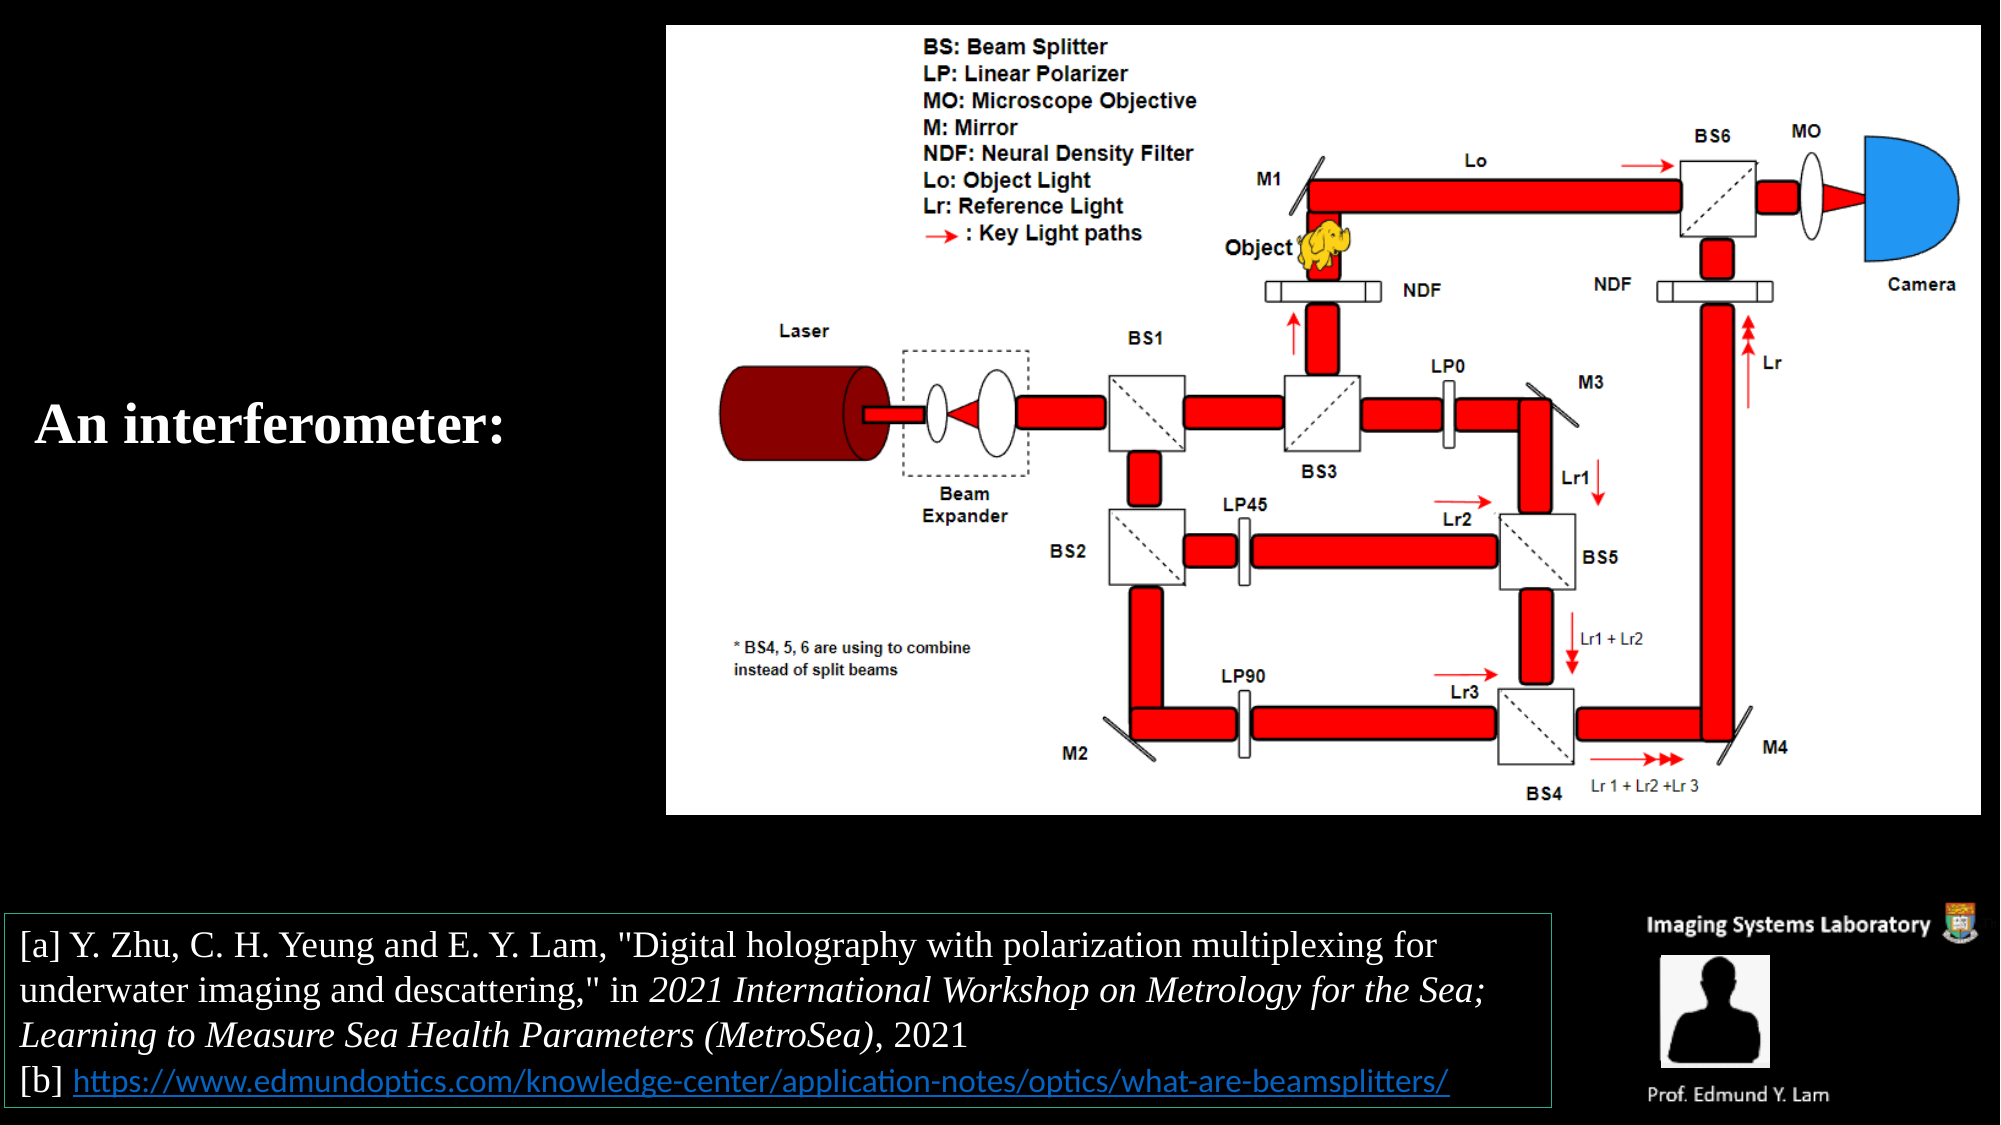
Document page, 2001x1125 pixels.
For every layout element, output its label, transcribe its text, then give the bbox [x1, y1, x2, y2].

picture [666, 25, 1981, 815]
title An interferometer: [19, 15, 648, 874]
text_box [4, 874, 1996, 1125]
